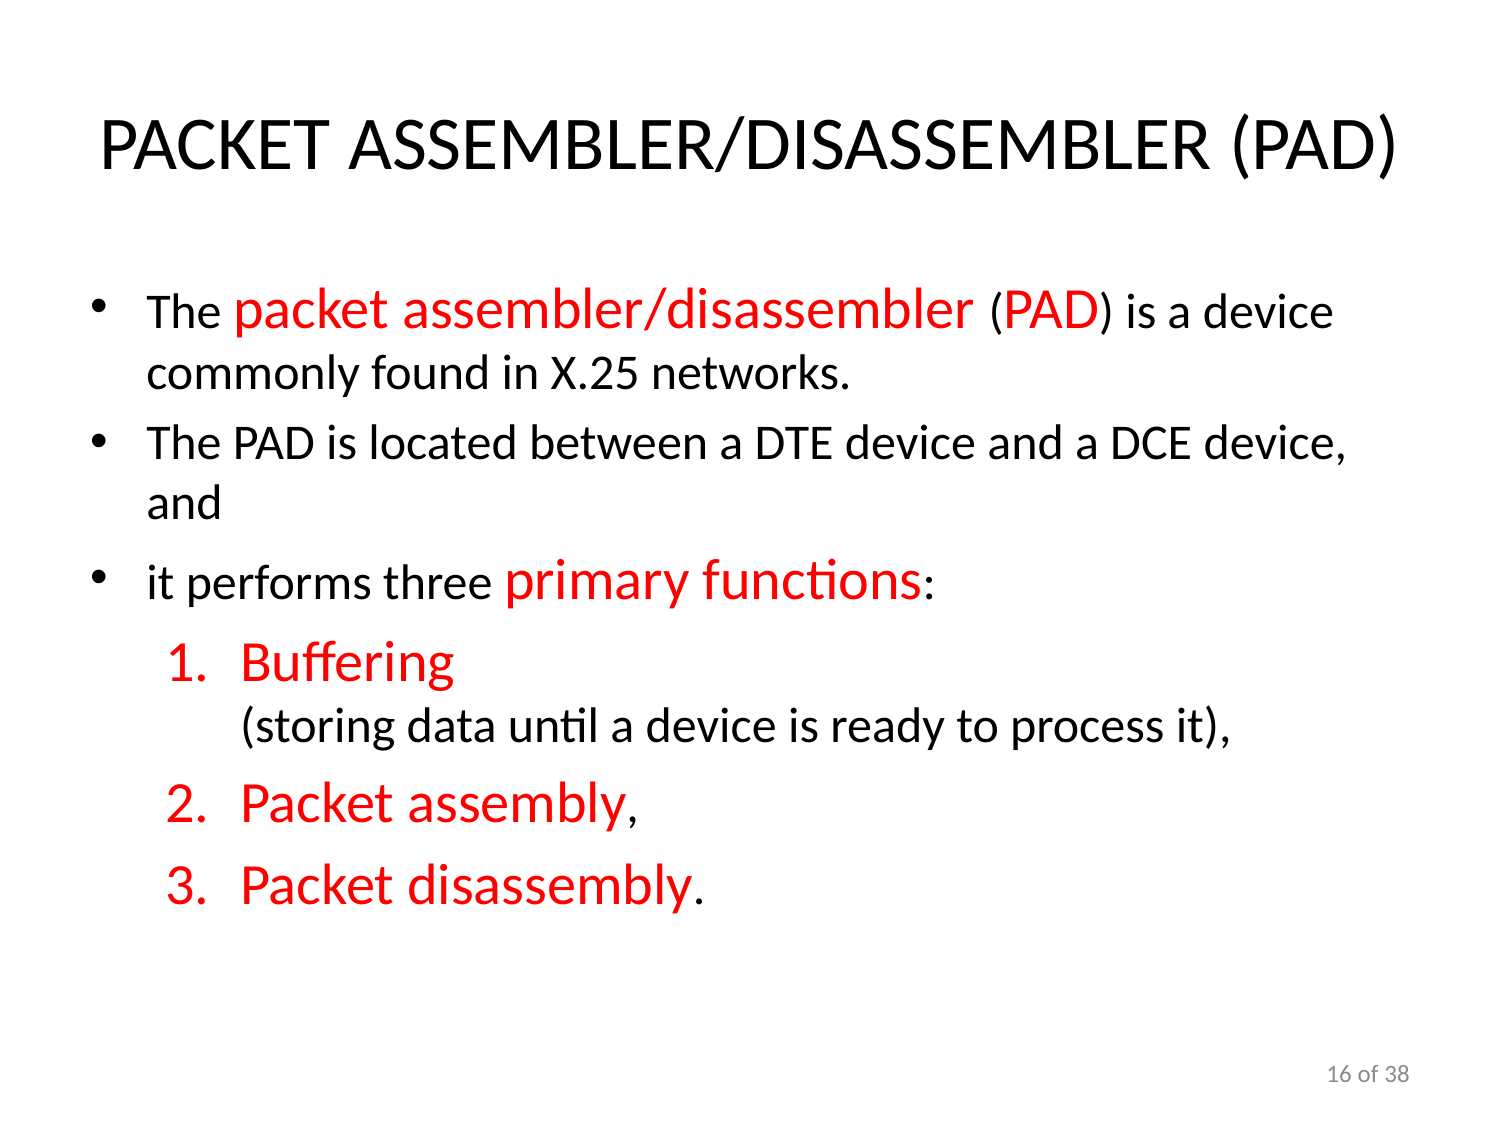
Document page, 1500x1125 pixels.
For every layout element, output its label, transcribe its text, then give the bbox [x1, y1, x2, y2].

slide_number 16 of 38 [1074, 1042, 1425, 1103]
title Packet Assembler/Disassembler (PAD) [75, 45, 1425, 233]
list The packet assembler/disassembler (PAD) is a device commonly found in X.25 networks. The PAD is located between a DTE device and a DCE device, and it performs three primary functions: Buffering (storing data until a device is ready to process it), Packet assembly, Packet disassembly. [75, 262, 1425, 1005]
